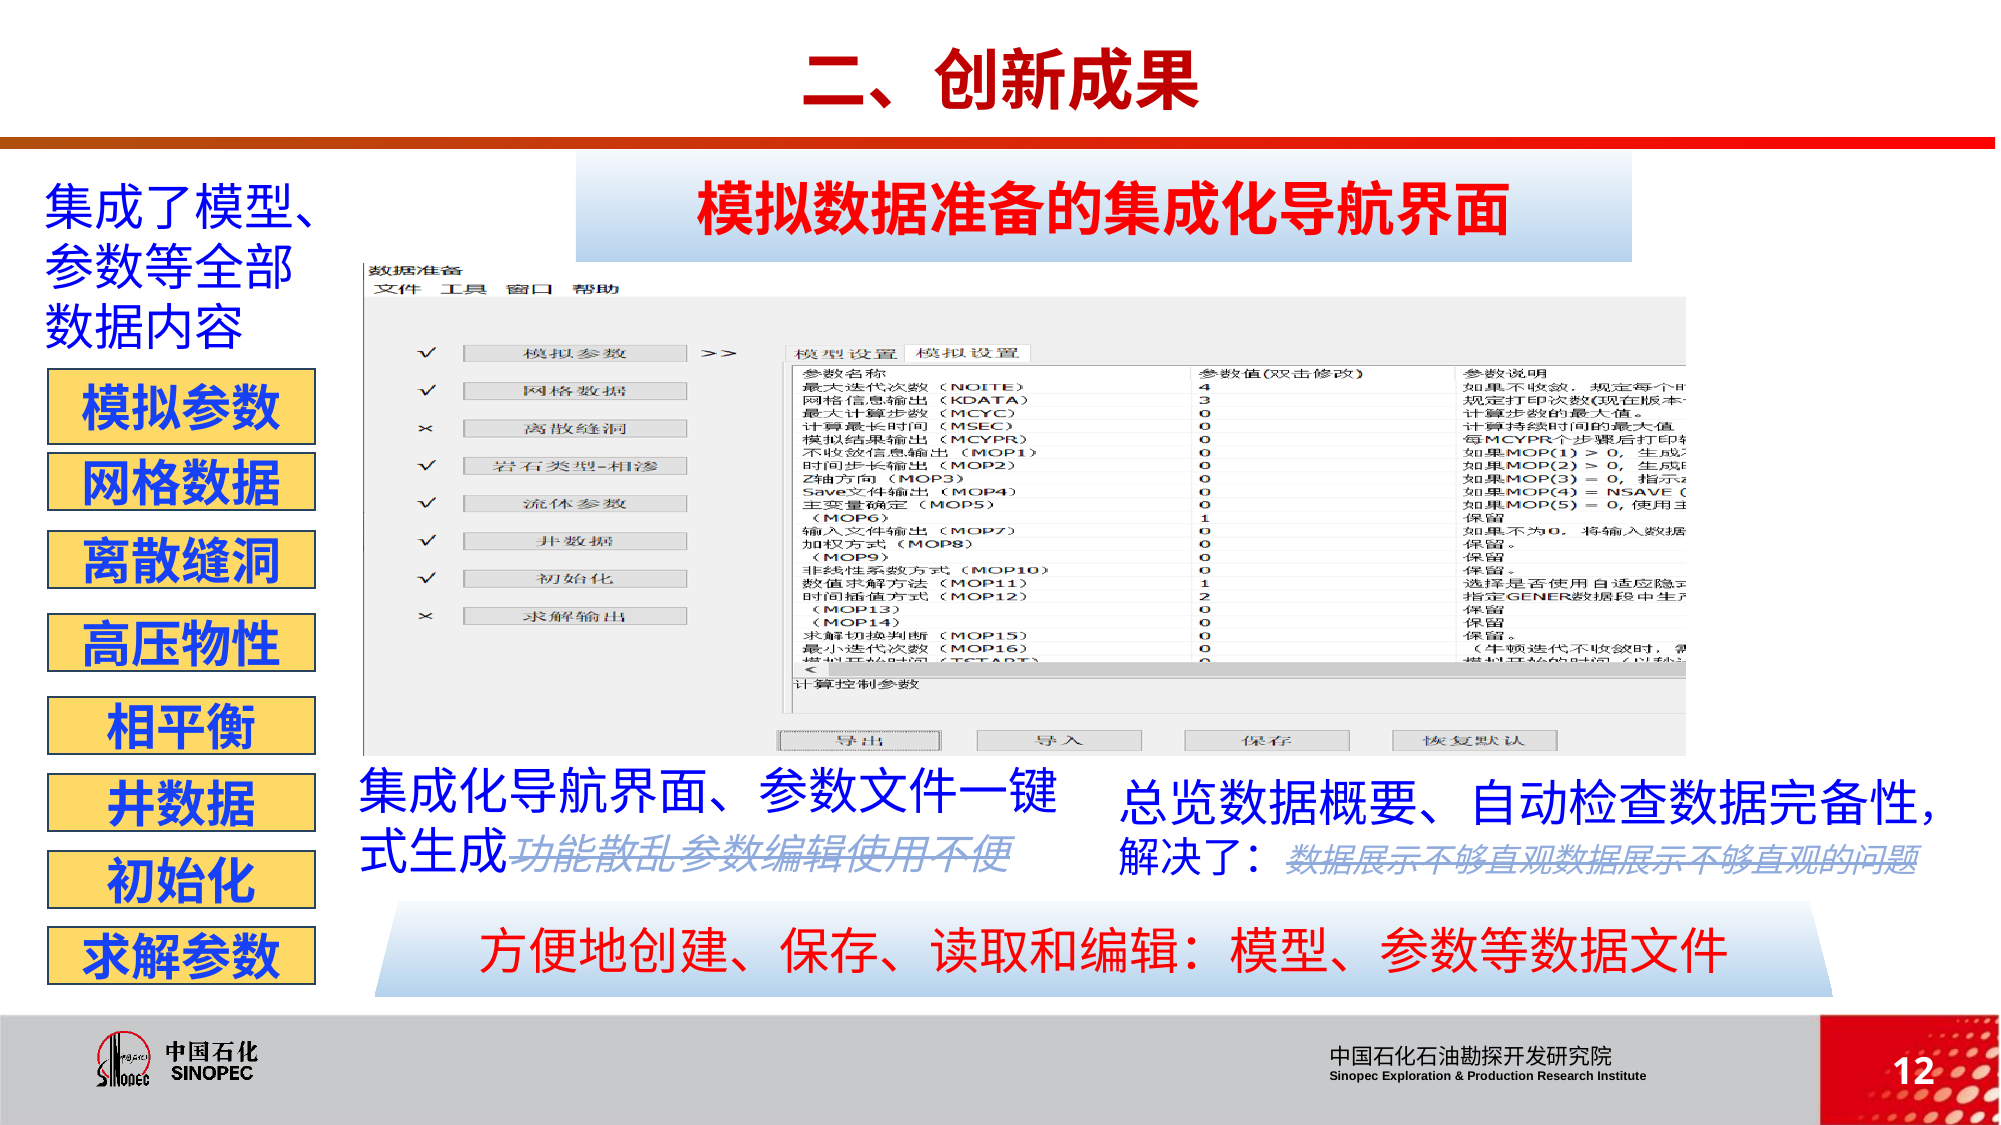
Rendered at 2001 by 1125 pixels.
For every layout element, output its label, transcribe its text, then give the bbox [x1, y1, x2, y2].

text_box 相平衡 [47, 696, 316, 755]
text_box 求解参数 [47, 926, 316, 985]
text_box 模拟参数 [47, 368, 316, 445]
text_box 方便地创建、保存、读取和编辑：模型、参数等数据文件 [373, 899, 1835, 998]
picture [0, 1014, 2000, 1125]
text_box 井数据 [47, 773, 316, 832]
picture [360, 262, 1686, 756]
text_box 集成化导航界面、参数文件一键式生成功能散乱参数编辑使用不便 [343, 751, 1104, 947]
text_box 总览数据概要、自动检查数据完备性，解决了：数据展示不够直观数据展示不够直观的问题 [1104, 763, 1972, 889]
text_box 高压物性 [47, 613, 316, 672]
text_box 离散缝洞 [47, 530, 316, 589]
text_box 集成了模型、参数等全部数据内容 [29, 167, 344, 363]
text_box 模拟数据准备的集成化导航界面 [575, 149, 1633, 262]
text_box 初始化 [47, 850, 316, 909]
text_box 二、创新成果 [29, 0, 1972, 156]
text_box 网格数据 [47, 452, 316, 511]
